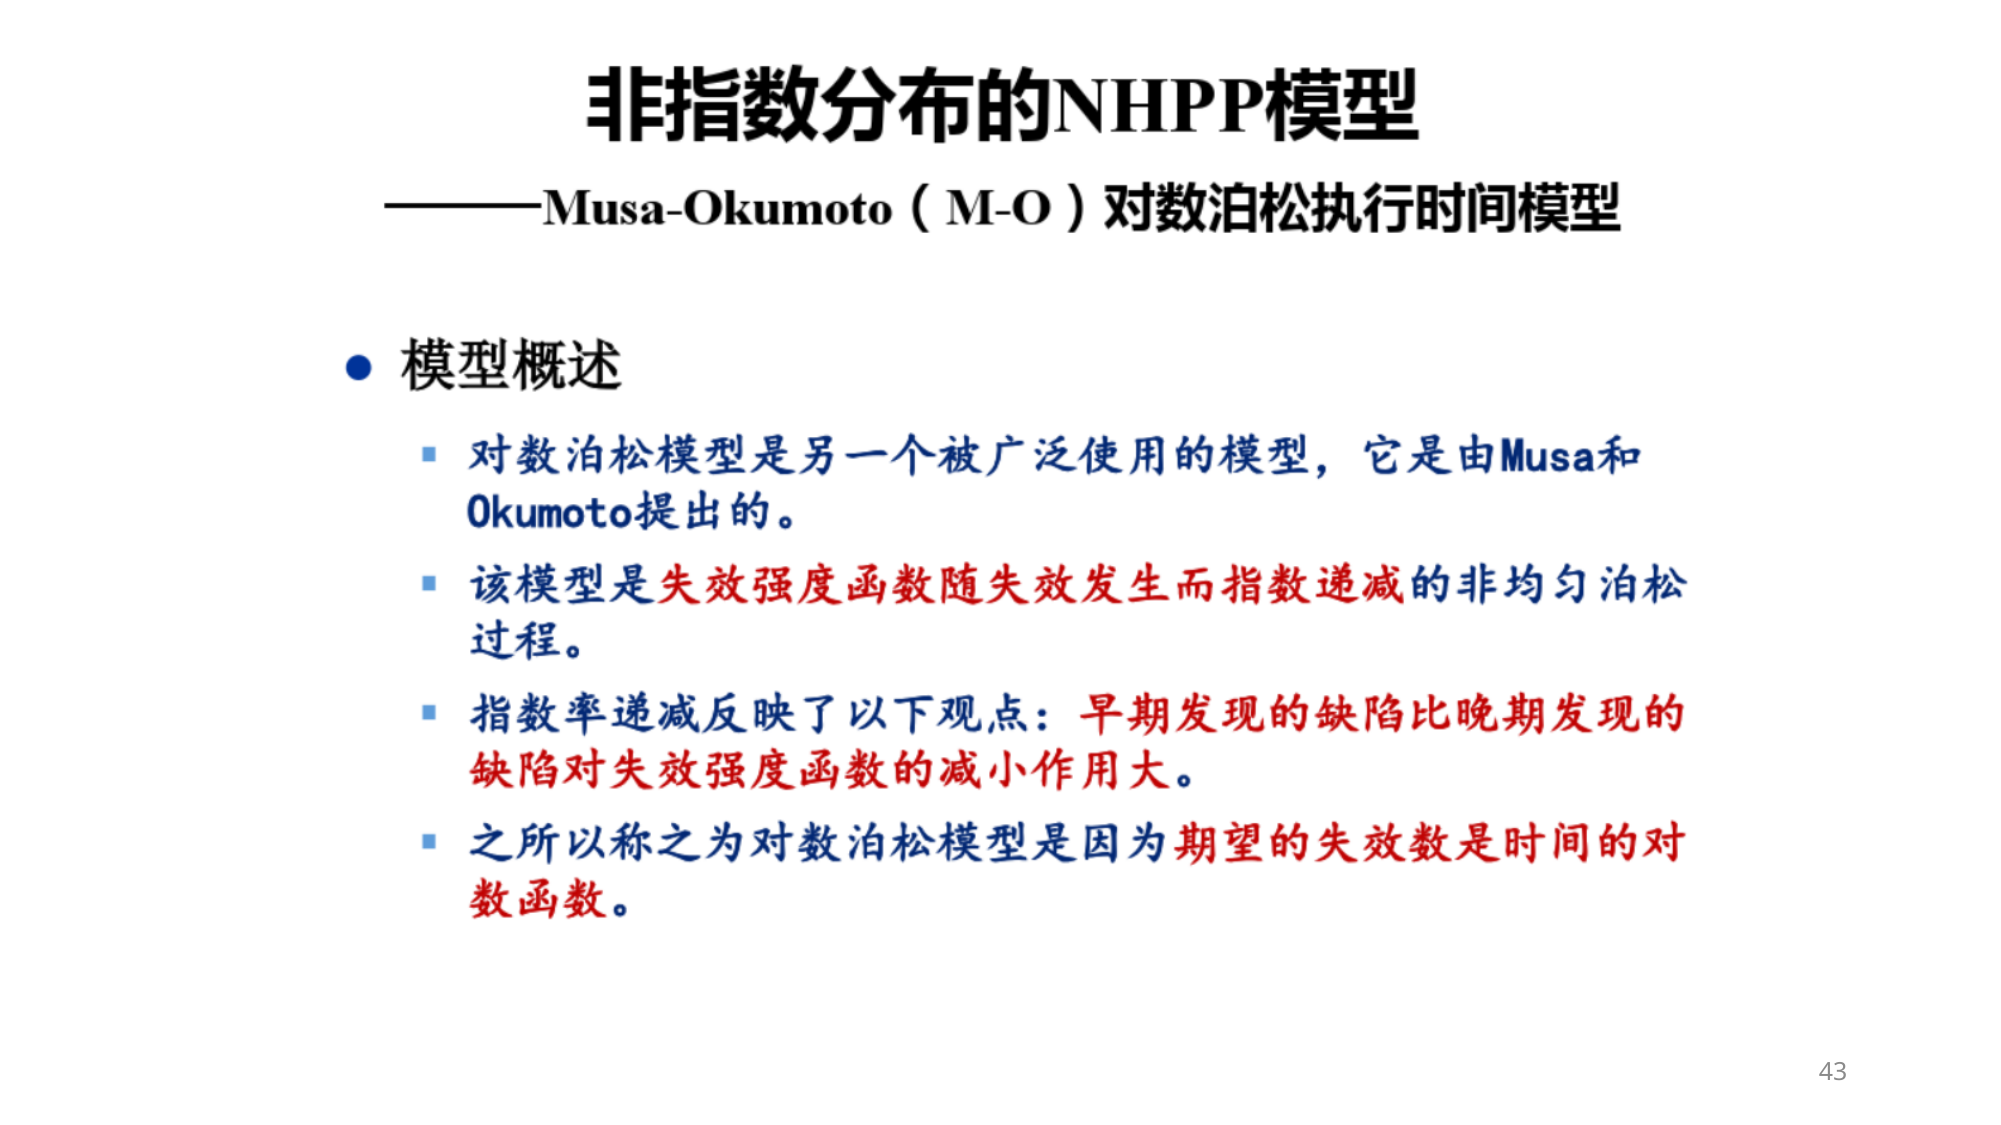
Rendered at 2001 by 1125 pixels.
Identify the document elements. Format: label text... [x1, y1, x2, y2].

slide_number 43 [1412, 1042, 1863, 1103]
picture [338, 30, 1691, 251]
picture [339, 326, 1750, 937]
